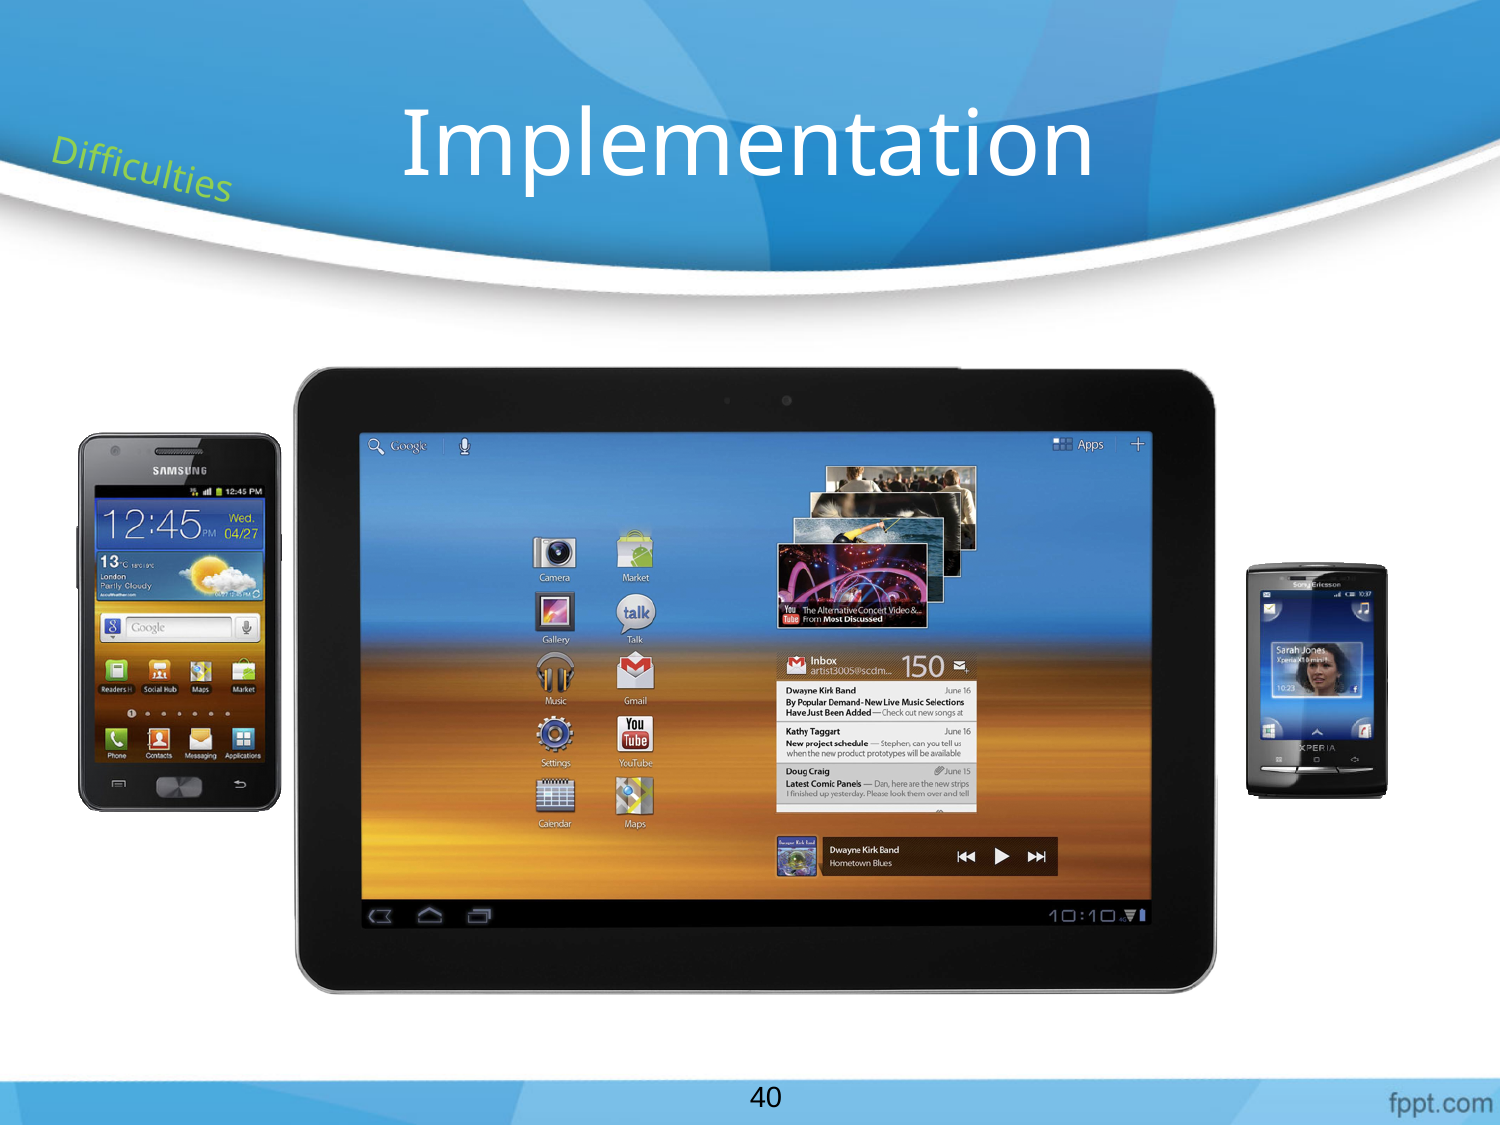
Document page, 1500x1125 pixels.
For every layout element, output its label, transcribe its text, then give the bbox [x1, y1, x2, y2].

text_box Difficulties [31, 113, 256, 222]
title Implementation [75, 45, 1425, 233]
picture [0, 0, 1500, 1125]
slide_number 40 [718, 1070, 798, 1118]
